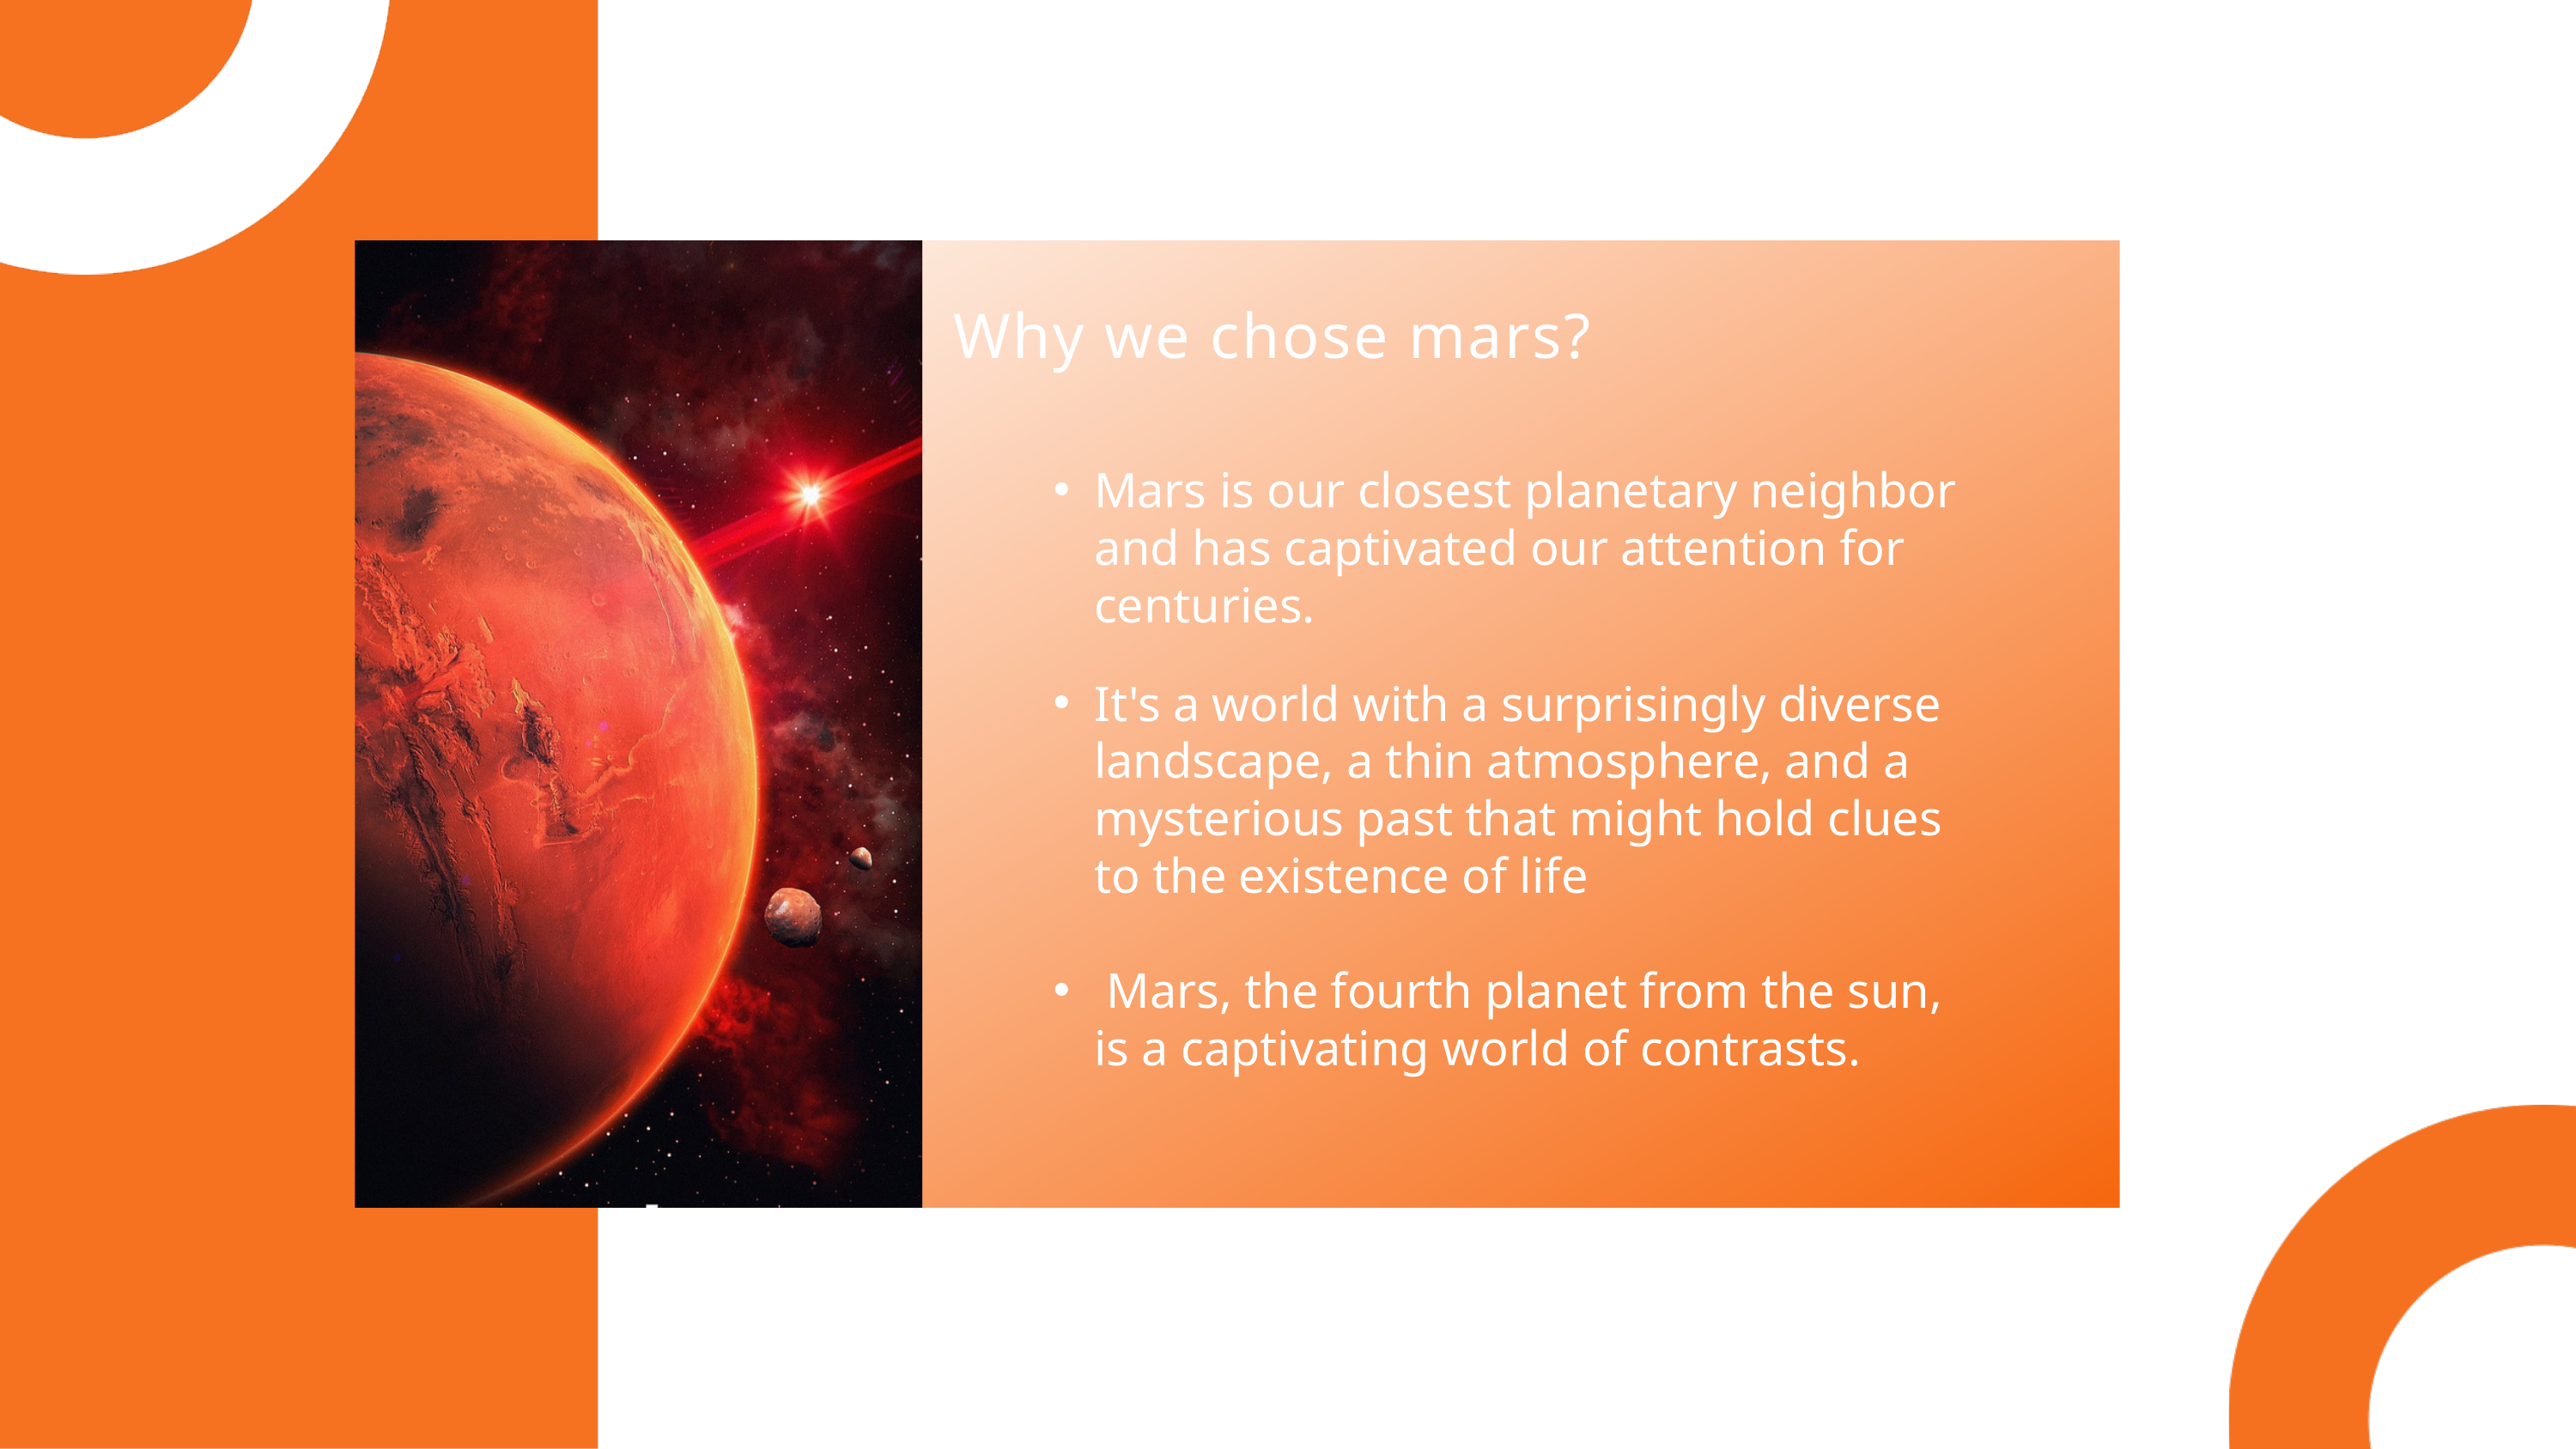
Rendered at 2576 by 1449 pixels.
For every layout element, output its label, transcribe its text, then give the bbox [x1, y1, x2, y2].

text_box Why we chose mars? [953, 285, 1718, 371]
text_box It's a world with a surprisingly diverse landscape, a thin atmosphere, and a mysterious past that might hold clues to the existence of life Mars, the fourth planet from the sun, is a captivating world of contrasts. [1012, 673, 1983, 1076]
text_box [2228, 1105, 2576, 1449]
text_box Mars is our closest planetary neighbor and has captivated our attention for centuries. [1012, 459, 1983, 633]
text_box [605, 240, 923, 1208]
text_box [0, 0, 598, 1449]
text_box [923, 240, 2120, 1208]
